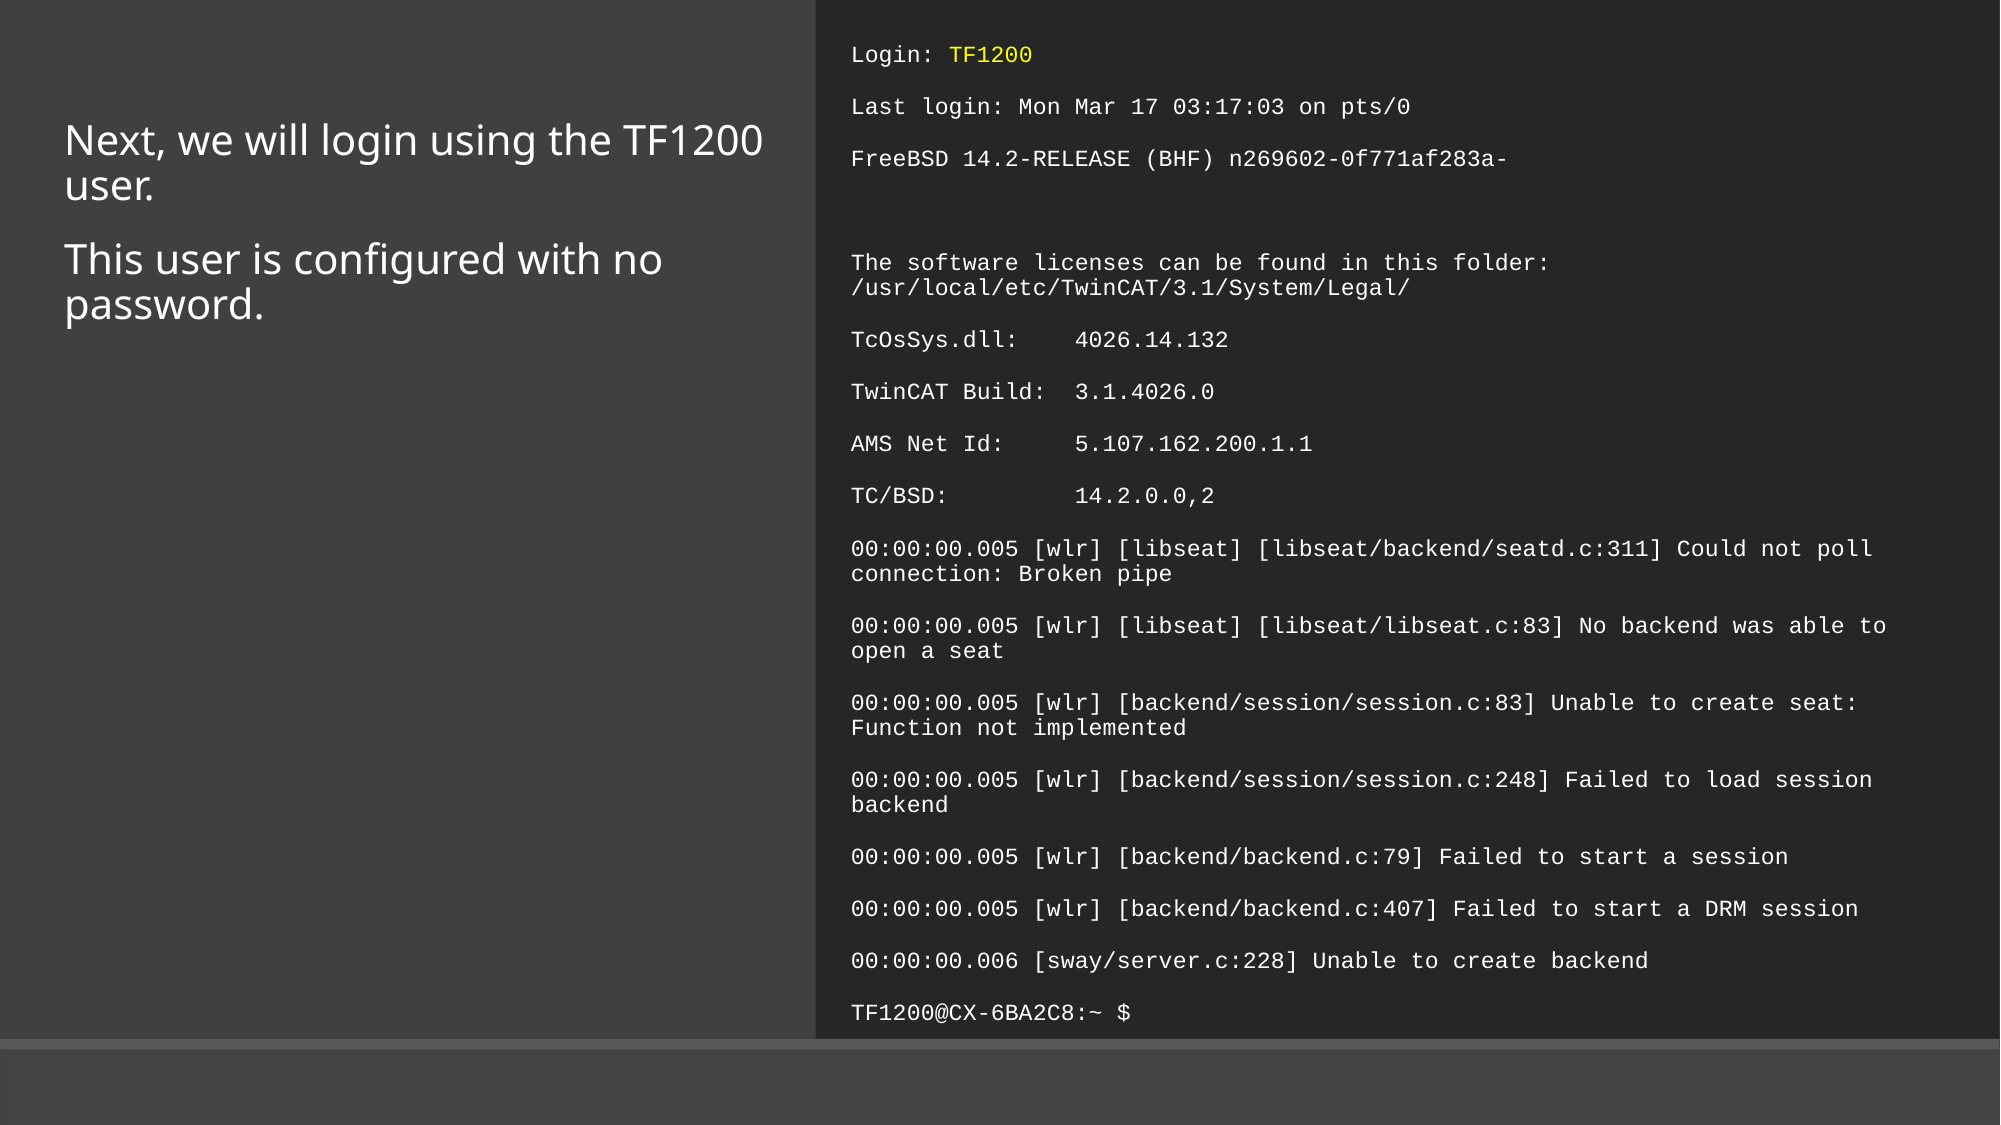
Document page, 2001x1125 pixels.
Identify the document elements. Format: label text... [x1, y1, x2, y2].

list Login: TF1200 Last login: Mon Mar 17 03:17:03 on pts/0 FreeBSD 14.2-RELEASE (BHF) n269602-0f771af283a- The software licenses can be found in this folder: /usr/local/etc/TwinCAT/3.1/System/Legal/ TcOsSys.dll: 4026.14.132 TwinCAT Build: 3.1.4026.0 AMS Net Id: 5.107.162.200.1.1 TC/BSD: 14.2.0.0,2 00:00:00.005 [wlr] [libseat] [libseat/backend/seatd.c:311] Could not poll connection: Broken pipe 00:00:00.005 [wlr] [libseat] [libseat/libseat.c:83] No backend was able to open a seat 00:00:00.005 [wlr] [backend/session/session.c:83] Unable to create seat: Function not implemented 00:00:00.005 [wlr] [backend/session/session.c:248] Failed to load session backend 00:00:00.005 [wlr] [backend/backend.c:79] Failed to start a session 00:00:00.005 [wlr] [backend/backend.c:407] Failed to start a DRM session 00:00:00.006 [sway/server.c:228] Unable to create backend TF1200@CX-6BA2C8:~ $ [835, 34, 1954, 1039]
list Next, we will login using the TF1200 user. This user is configured with no password. [64, 111, 770, 993]
